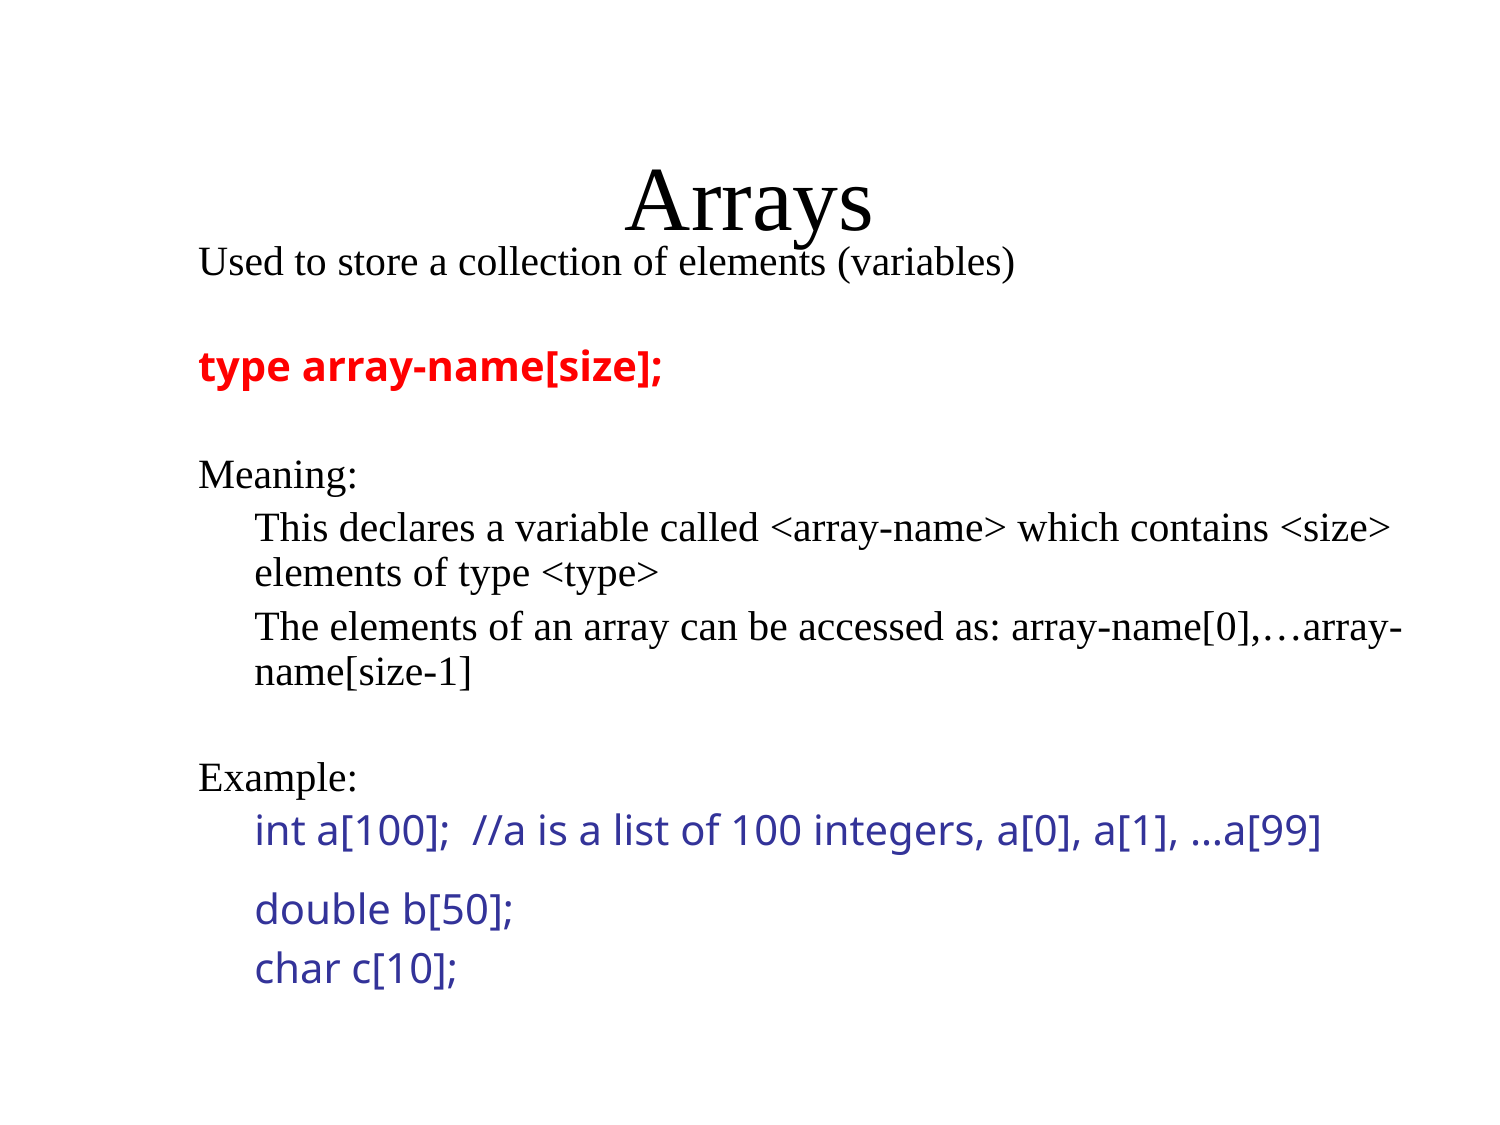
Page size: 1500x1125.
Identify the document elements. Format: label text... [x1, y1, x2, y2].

title Arrays [112, 99, 1388, 288]
list Used to store a collection of elements (variables) type array-name[size]; Meaning: This declares a variable called <array-name> which contains <size> elements of type <type> The elements of an array can be accessed as: array-name[0],…array-name[size-1] Example: int a[100]; //a is a list of 100 integers, a[0], a[1], …a[99] double b[50]; char c[10]; [183, 231, 1459, 1020]
